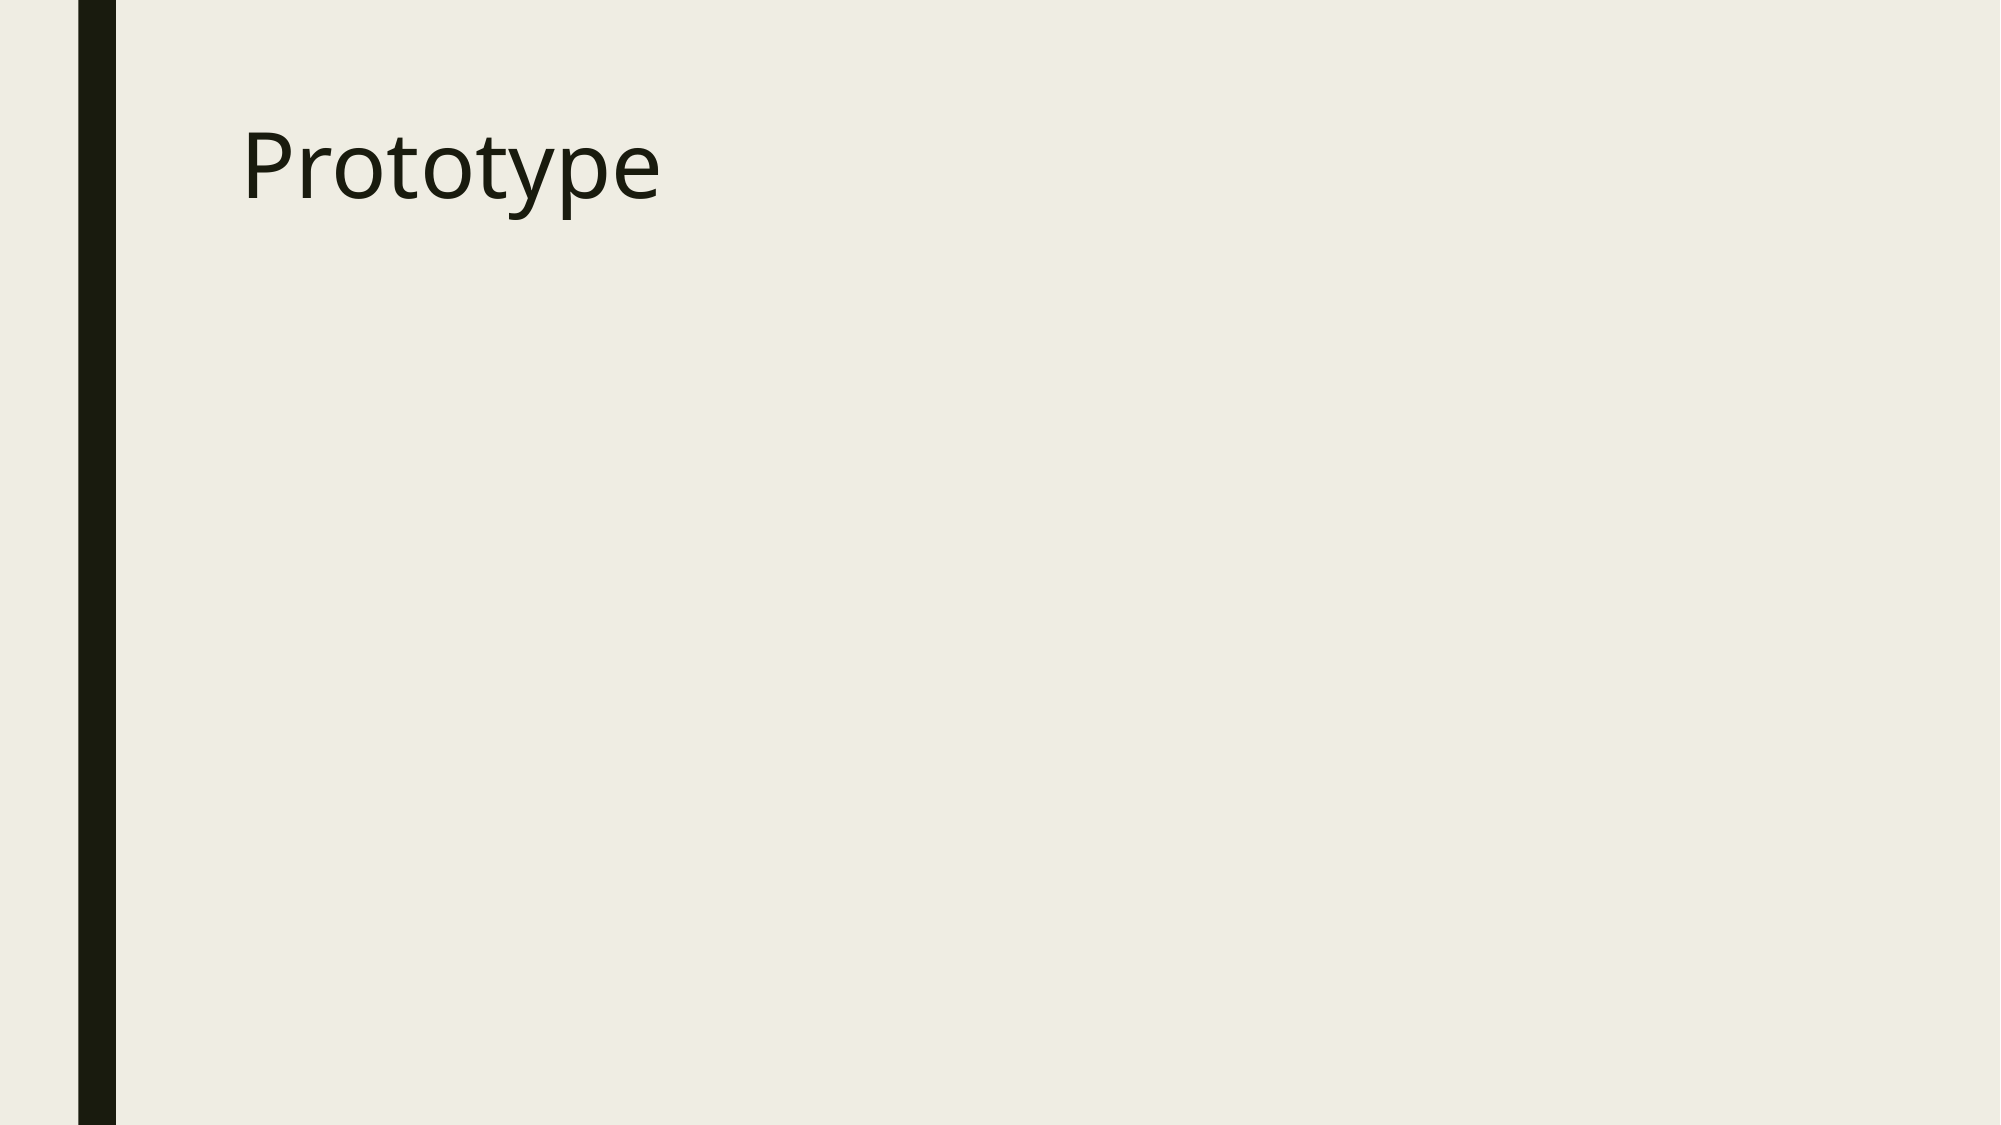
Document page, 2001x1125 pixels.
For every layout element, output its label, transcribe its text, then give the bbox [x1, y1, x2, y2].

title Prototype [225, 112, 1800, 357]
